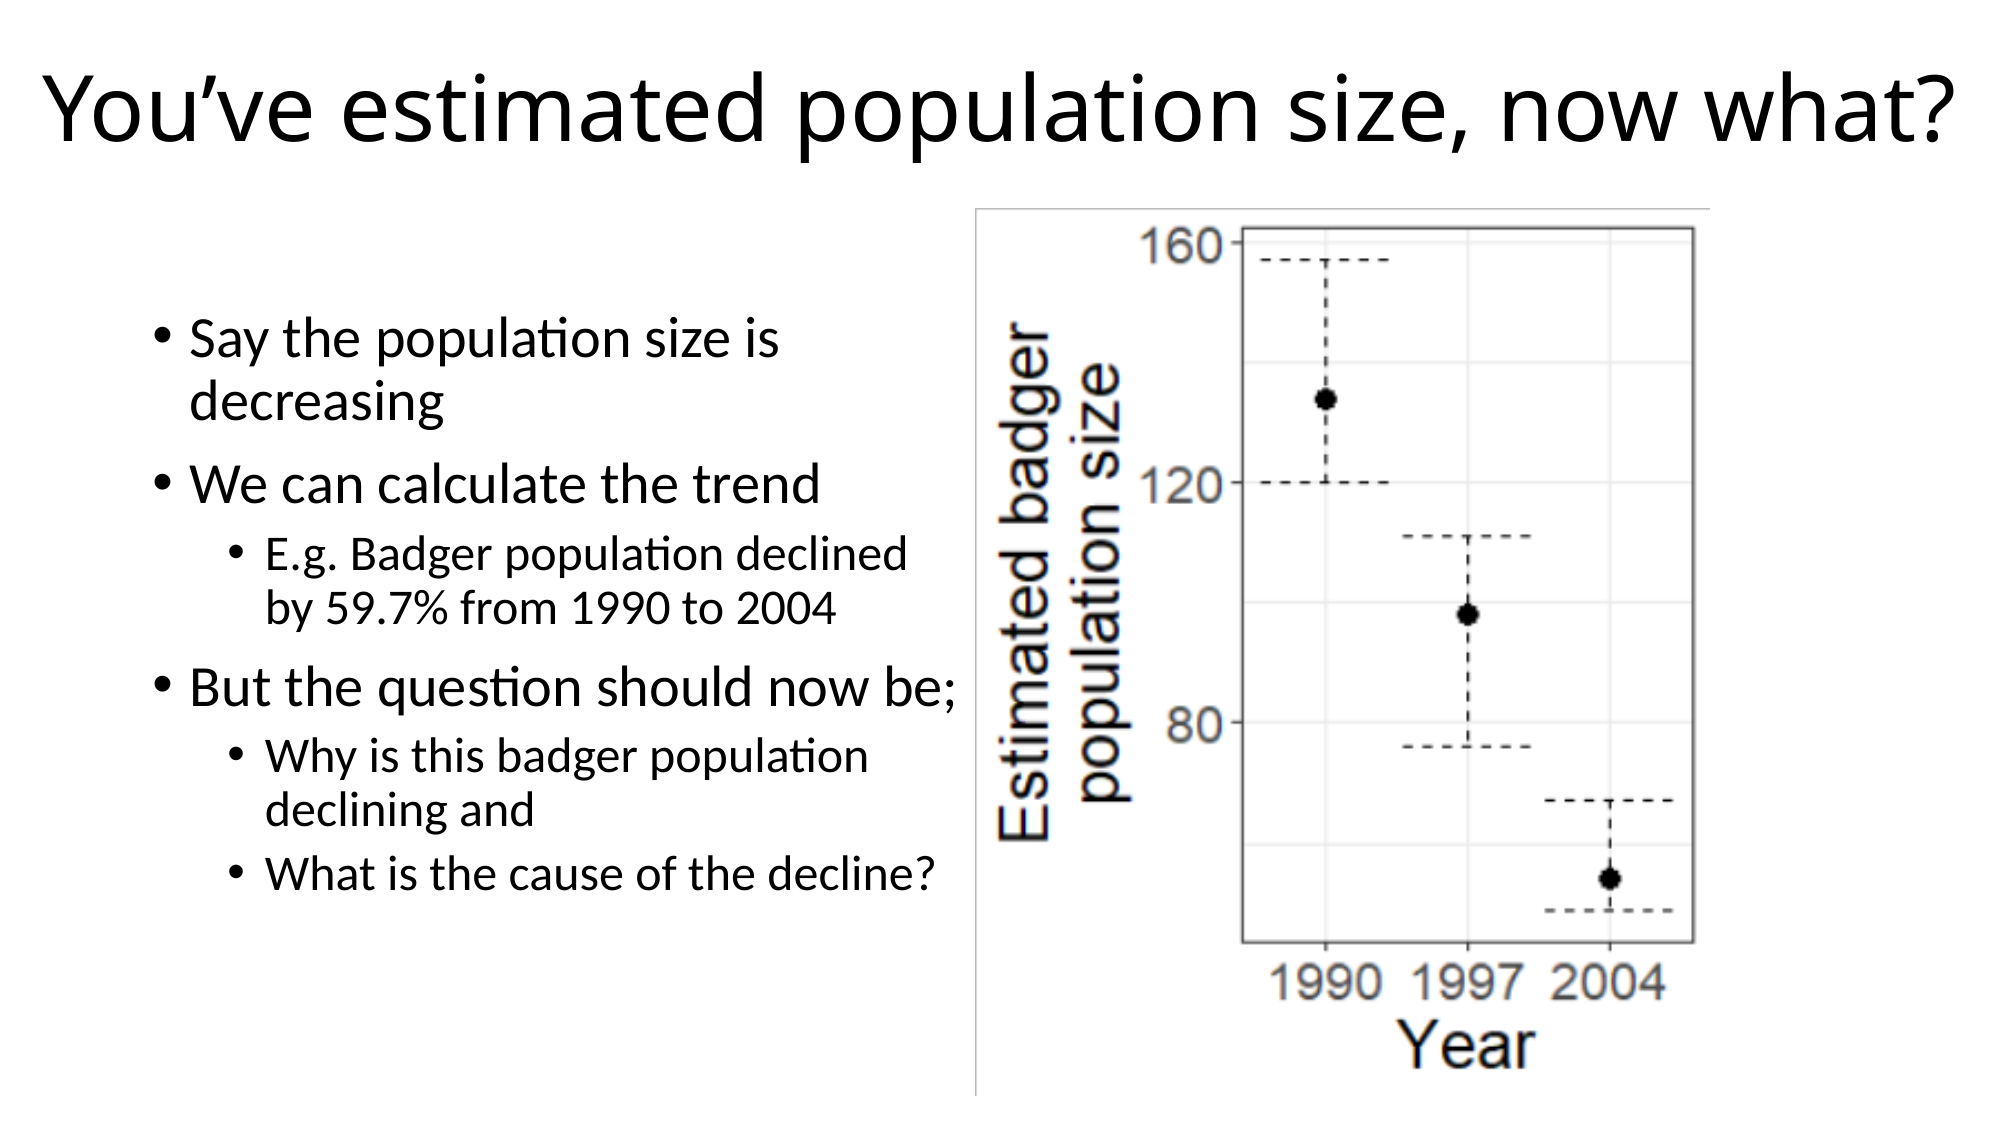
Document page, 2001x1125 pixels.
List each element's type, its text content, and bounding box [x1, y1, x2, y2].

picture [975, 208, 1710, 1096]
title You’ve estimated population size, now what? [0, 3, 2000, 221]
list Say the population size is decreasing We can calculate the trend E.g. Badger population declined by 59.7% from 1990 to 2004 But the question should now be; Why is this badger population declining and What is the cause of the decline? [137, 299, 975, 1081]
